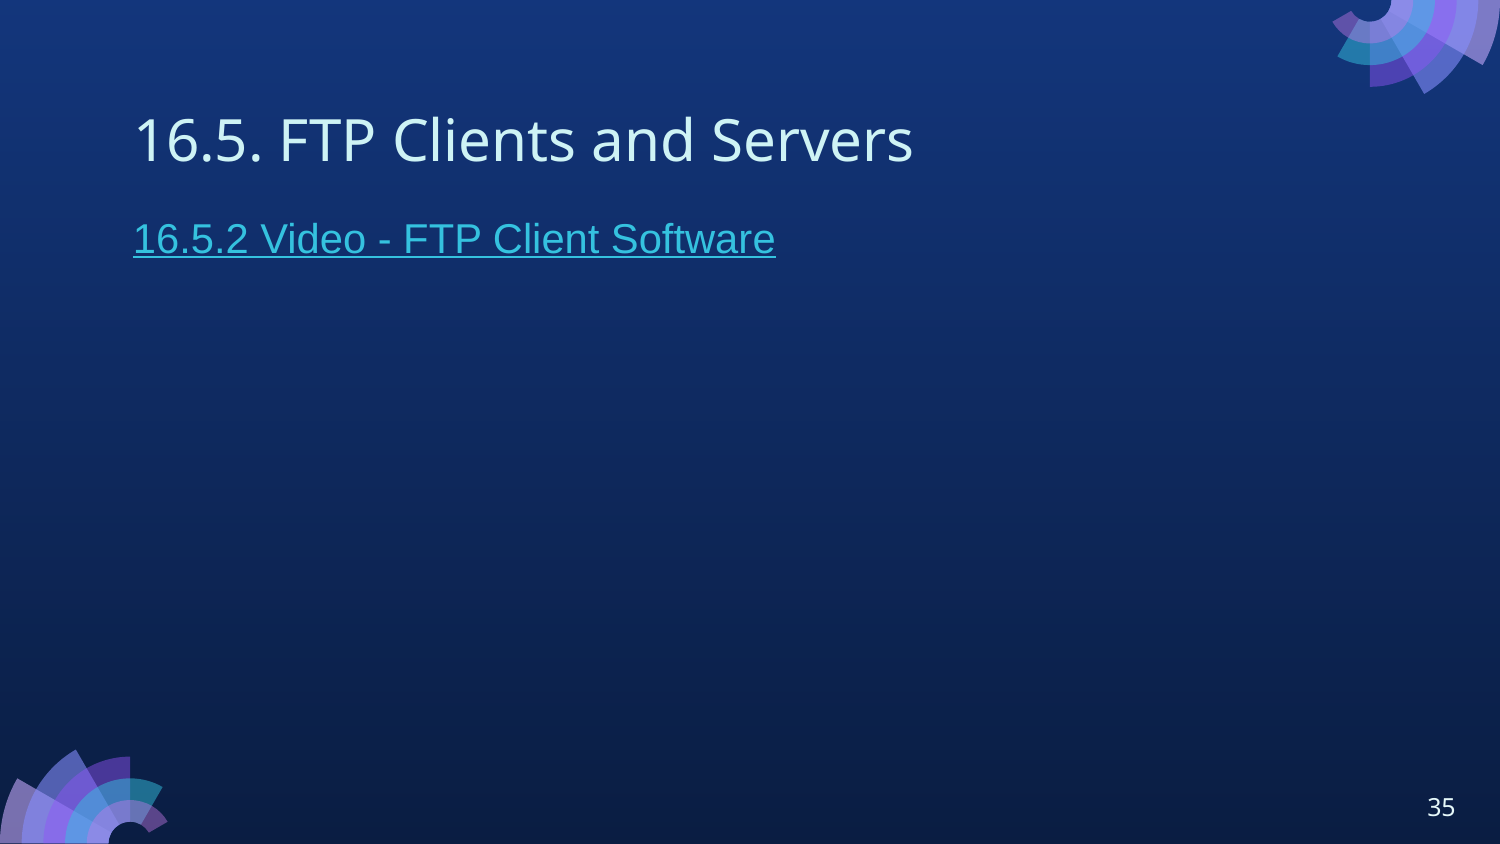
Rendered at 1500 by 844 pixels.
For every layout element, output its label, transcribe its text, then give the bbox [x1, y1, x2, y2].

title 16.5. FTP Clients and Servers [118, 88, 1382, 183]
text_box 16.5.2 Video - FTP Client Software [118, 204, 1382, 270]
footer 35 [964, 786, 1471, 832]
